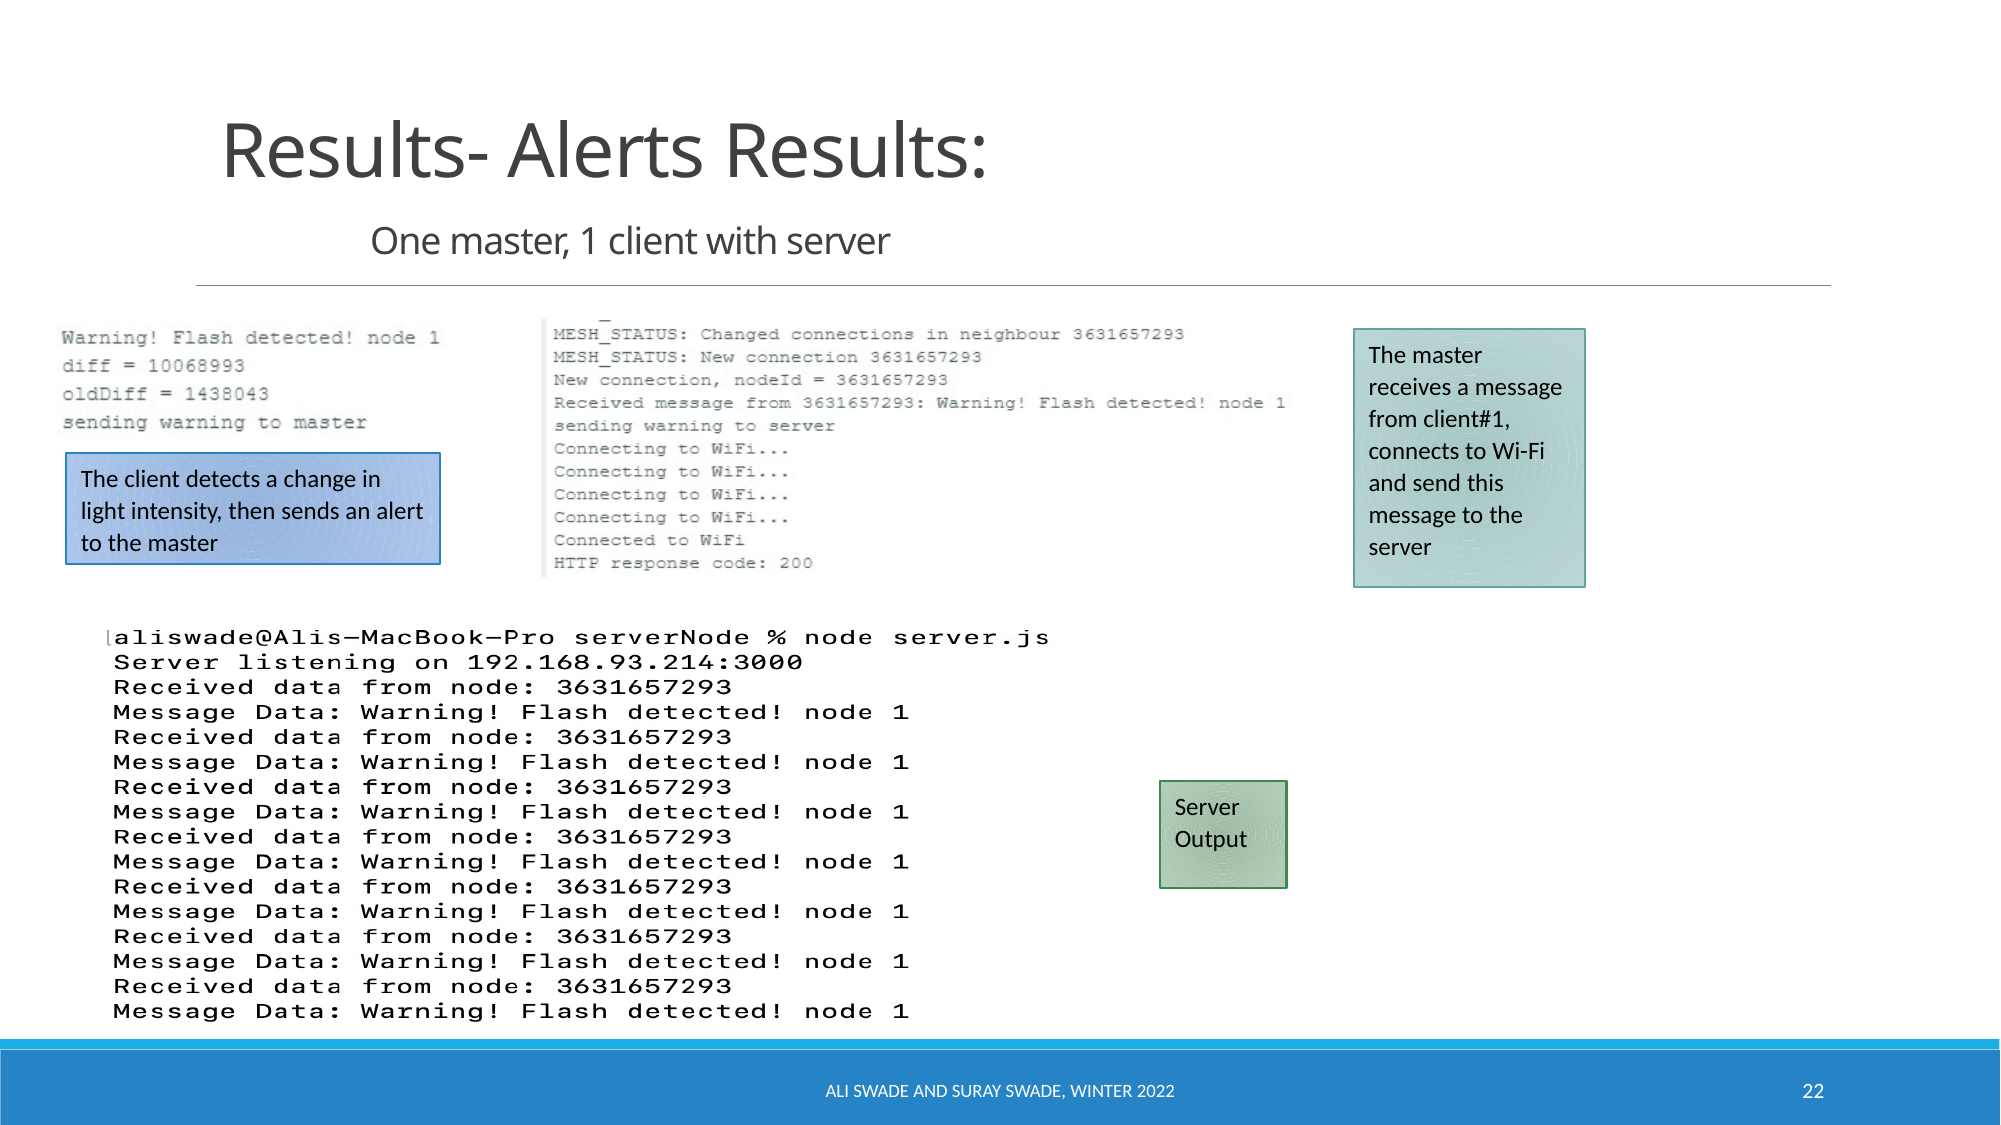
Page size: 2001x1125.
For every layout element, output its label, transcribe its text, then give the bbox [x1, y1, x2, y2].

text_box The client detects a change in light intensity, then sends an alert to the master [65, 452, 441, 565]
text_box The master receives a message from client#1, connects to Wi-Fi and send this message to the server [1353, 328, 1586, 588]
footer Ali Swade and Suray Swade, Winter 2022 [604, 1059, 1396, 1120]
text_box Server Output [1230, 780, 1288, 889]
title Results- Alerts Results: One master, 1 client with server [205, 38, 1856, 277]
picture [540, 318, 1325, 578]
picture [102, 629, 1223, 1027]
picture [55, 321, 485, 442]
slide_number 22 [1624, 1059, 1840, 1120]
